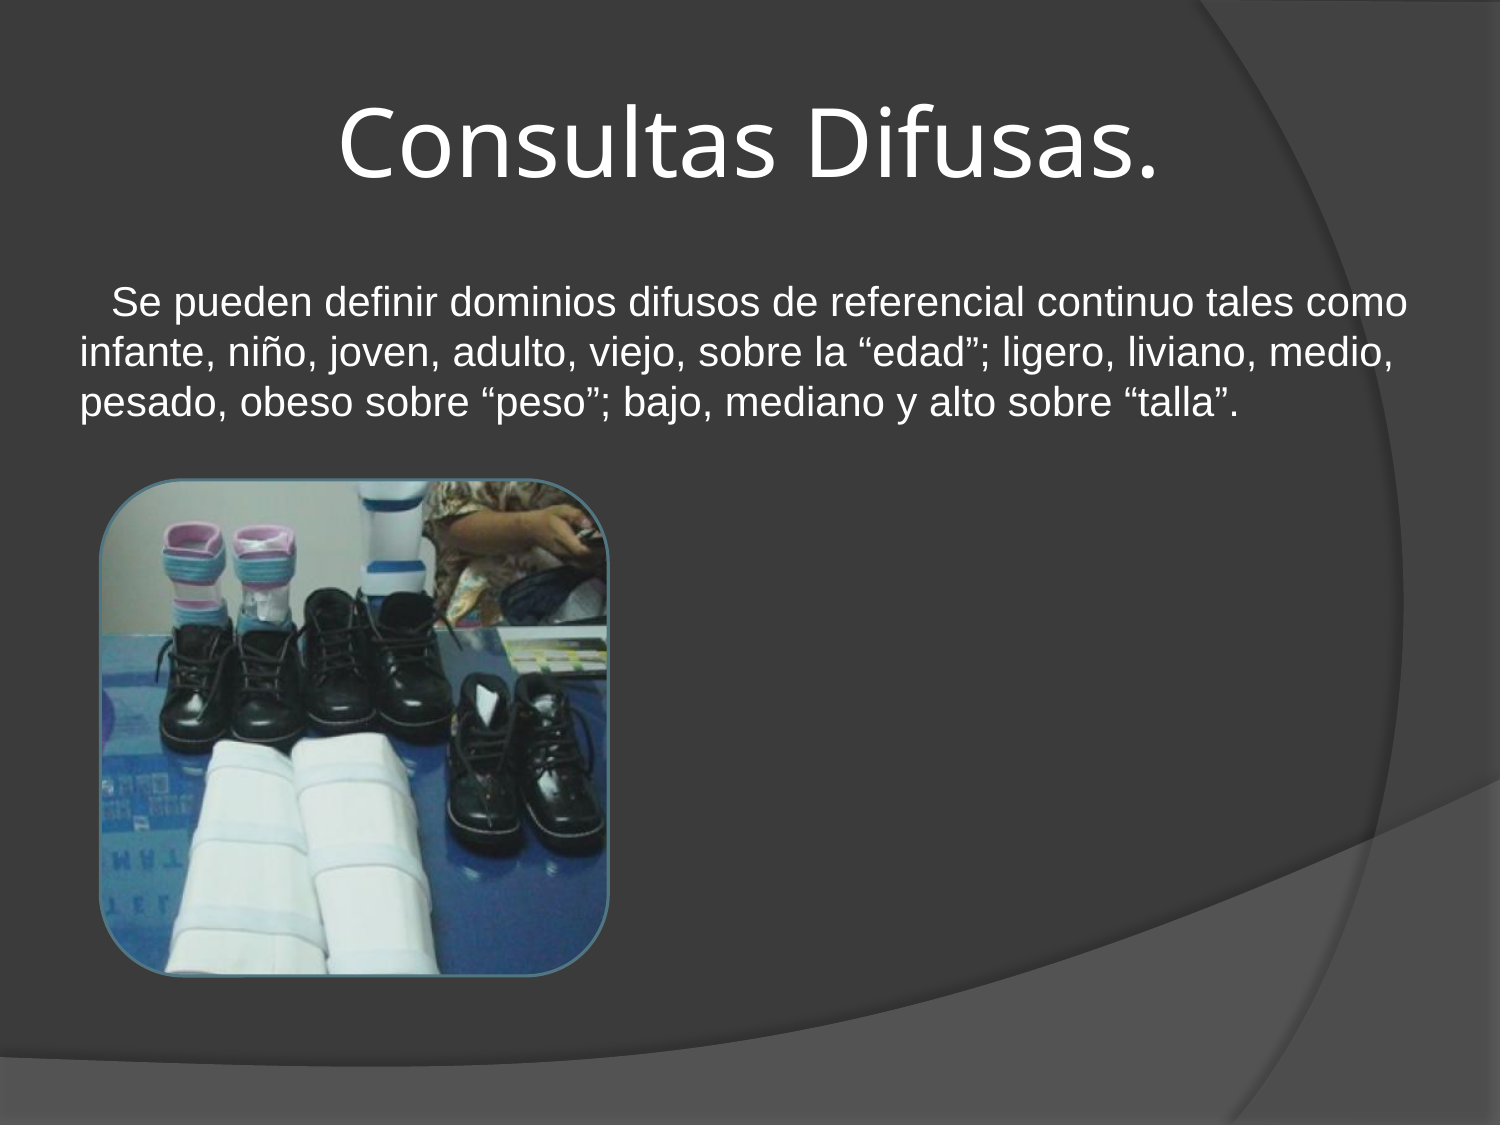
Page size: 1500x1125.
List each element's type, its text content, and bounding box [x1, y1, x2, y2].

text_box Se pueden definir dominios difusos de referencial continuo tales como infante, niño, joven, adulto, viejo, sobre la “edad”; ligero, liviano, medio, pesado, obeso sobre “peso”; bajo, mediano y alto sobre “talla”. [64, 267, 1436, 532]
text_box [98, 478, 610, 978]
title Consultas Difusas. [75, 45, 1424, 233]
